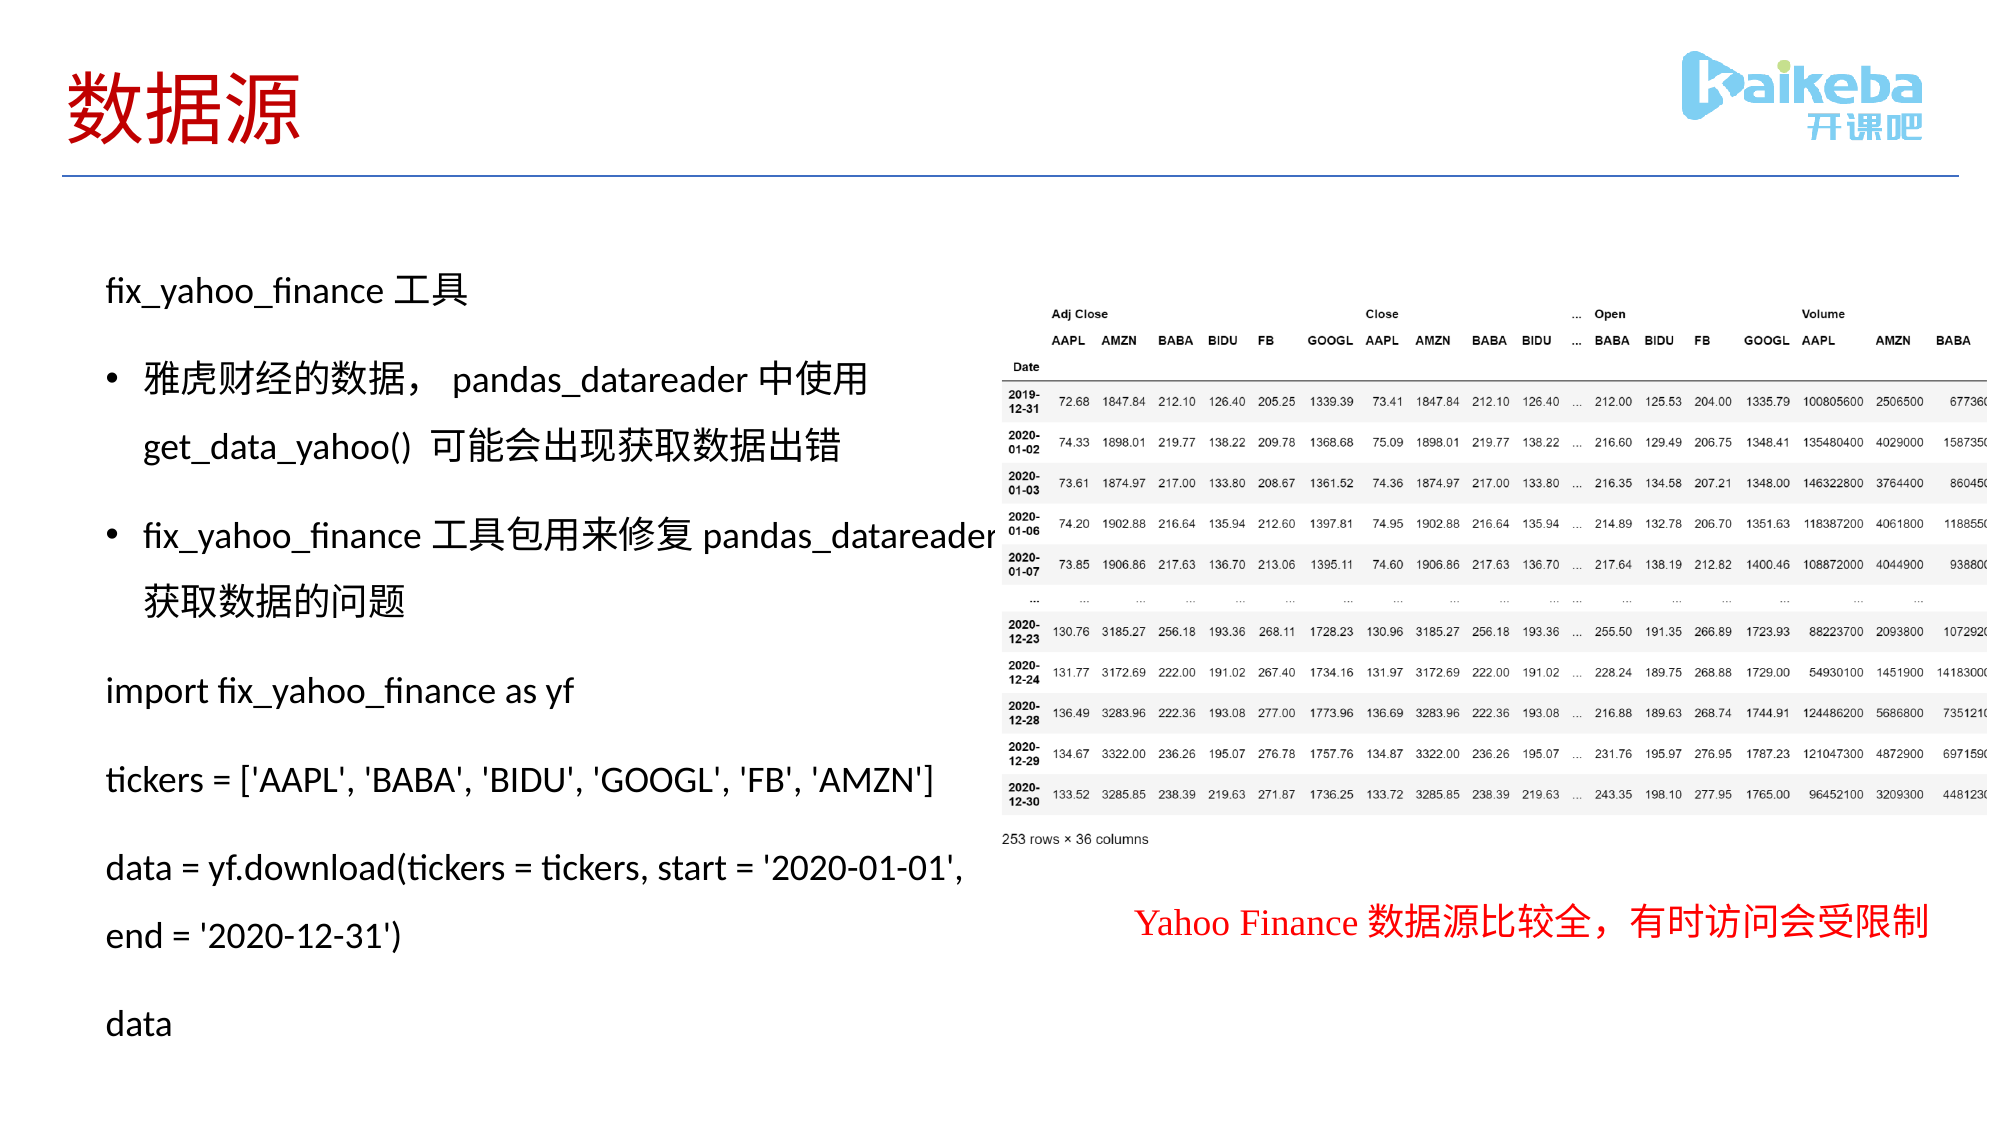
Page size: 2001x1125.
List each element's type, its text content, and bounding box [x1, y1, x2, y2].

title 数据源 [57, 59, 1728, 167]
text_box fix_yahoo_finance工具 雅虎财经的数据，pandas_datareader中使用get_data_yahoo() 可能会出现获取数据出错 fix_yahoo_finance工具包用来修复pandas_datareader获取数据的问题 import fix_yahoo_finance as yf tickers = ['AAPL', 'BABA', 'BIDU', 'GOOGL', 'FB', 'AMZN'] data = yf.download(tickers = tickers, start = '2020-01-01', end = '2020-12-31') data [98, 236, 1009, 927]
text_box Yahoo Finance数据源比较全，有时访问会受限制 [1126, 868, 1962, 959]
picture [995, 301, 1989, 849]
